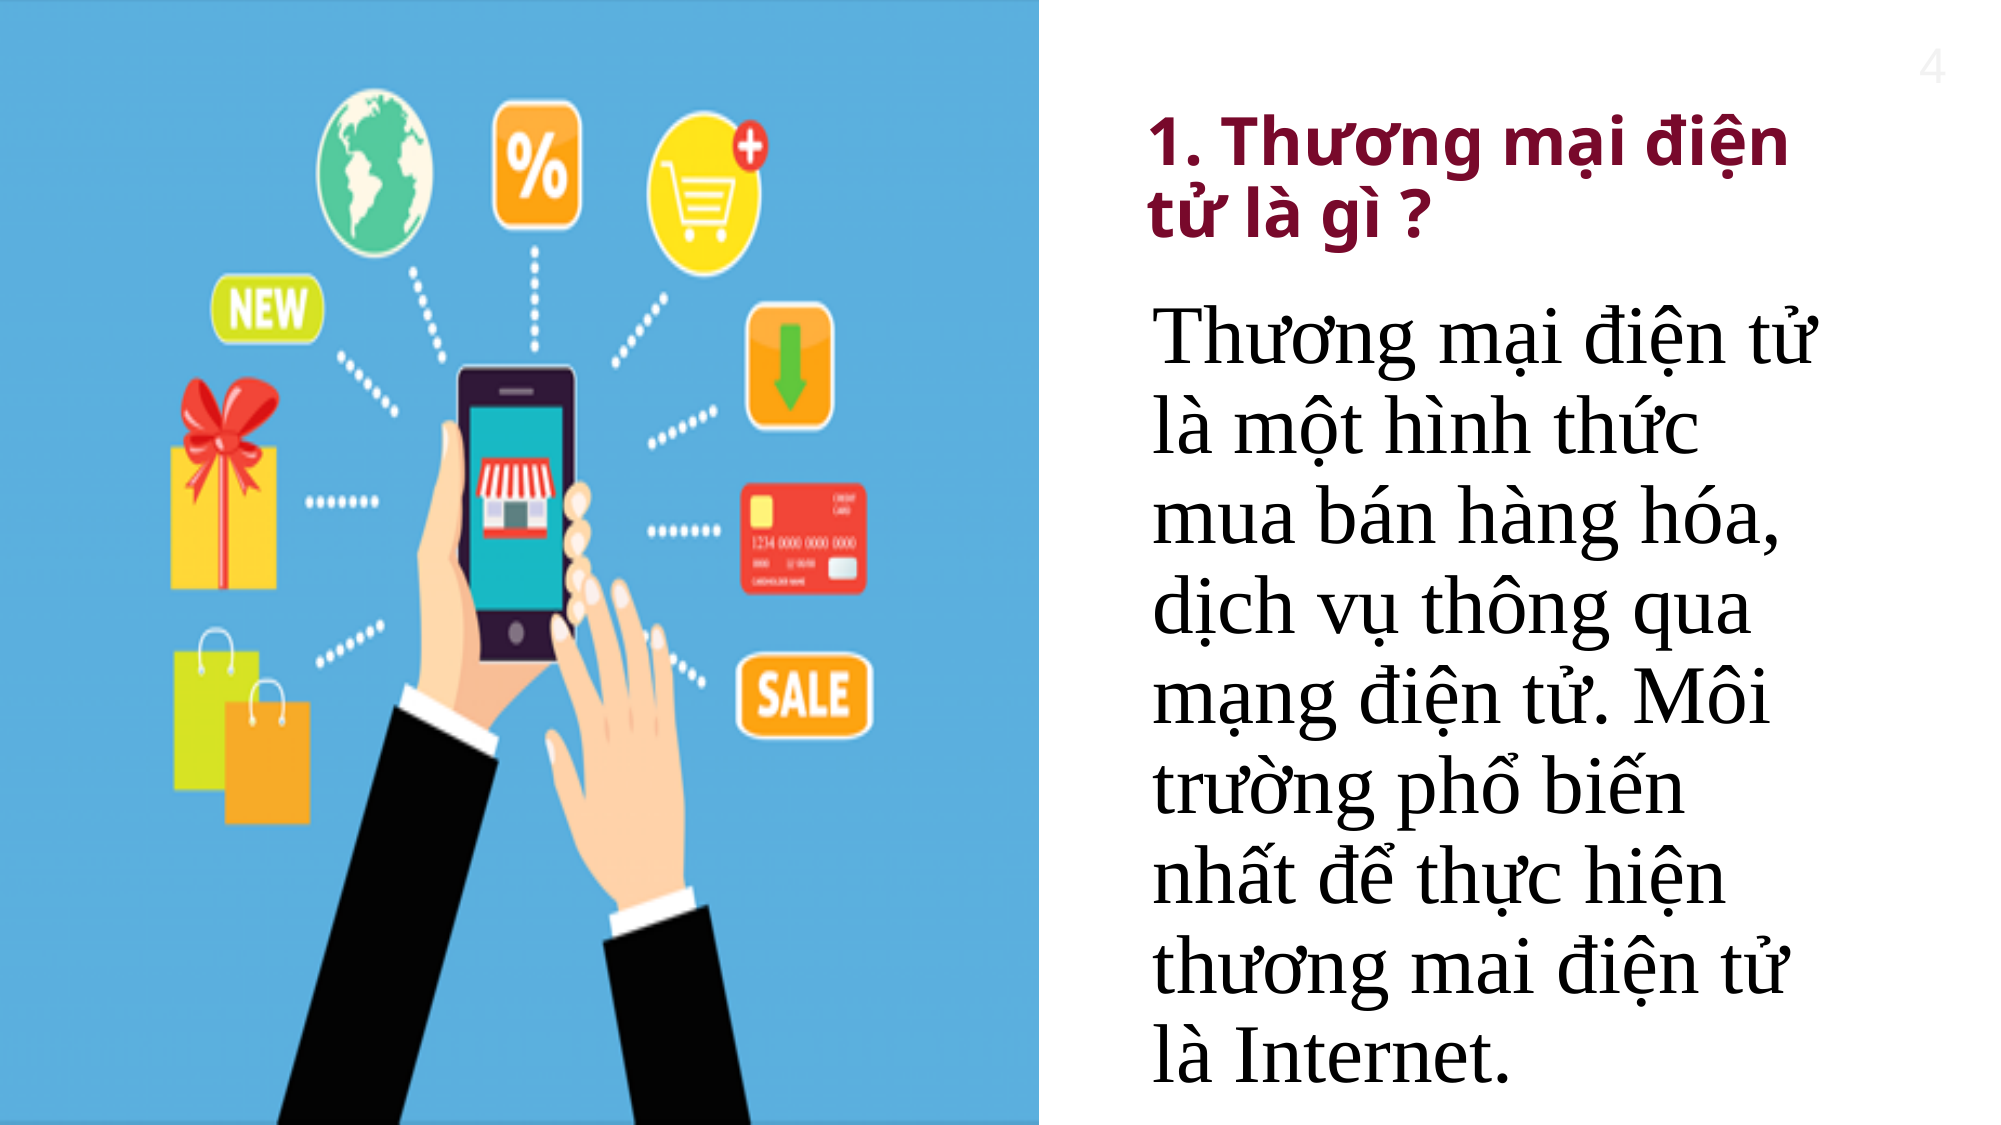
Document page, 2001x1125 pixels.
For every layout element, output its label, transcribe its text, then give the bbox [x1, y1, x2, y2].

title 1. Thương mại điện tử là gì ? [1131, 99, 1877, 260]
list Thương mại điện tử là một hình thức mua bán hàng hóa, dịch vụ thông qua mạng điện tử. Môi trường phổ biến nhất để thực hiện thương mai điện tử là Internet. [1131, 284, 1855, 950]
picture [0, 0, 1039, 1125]
